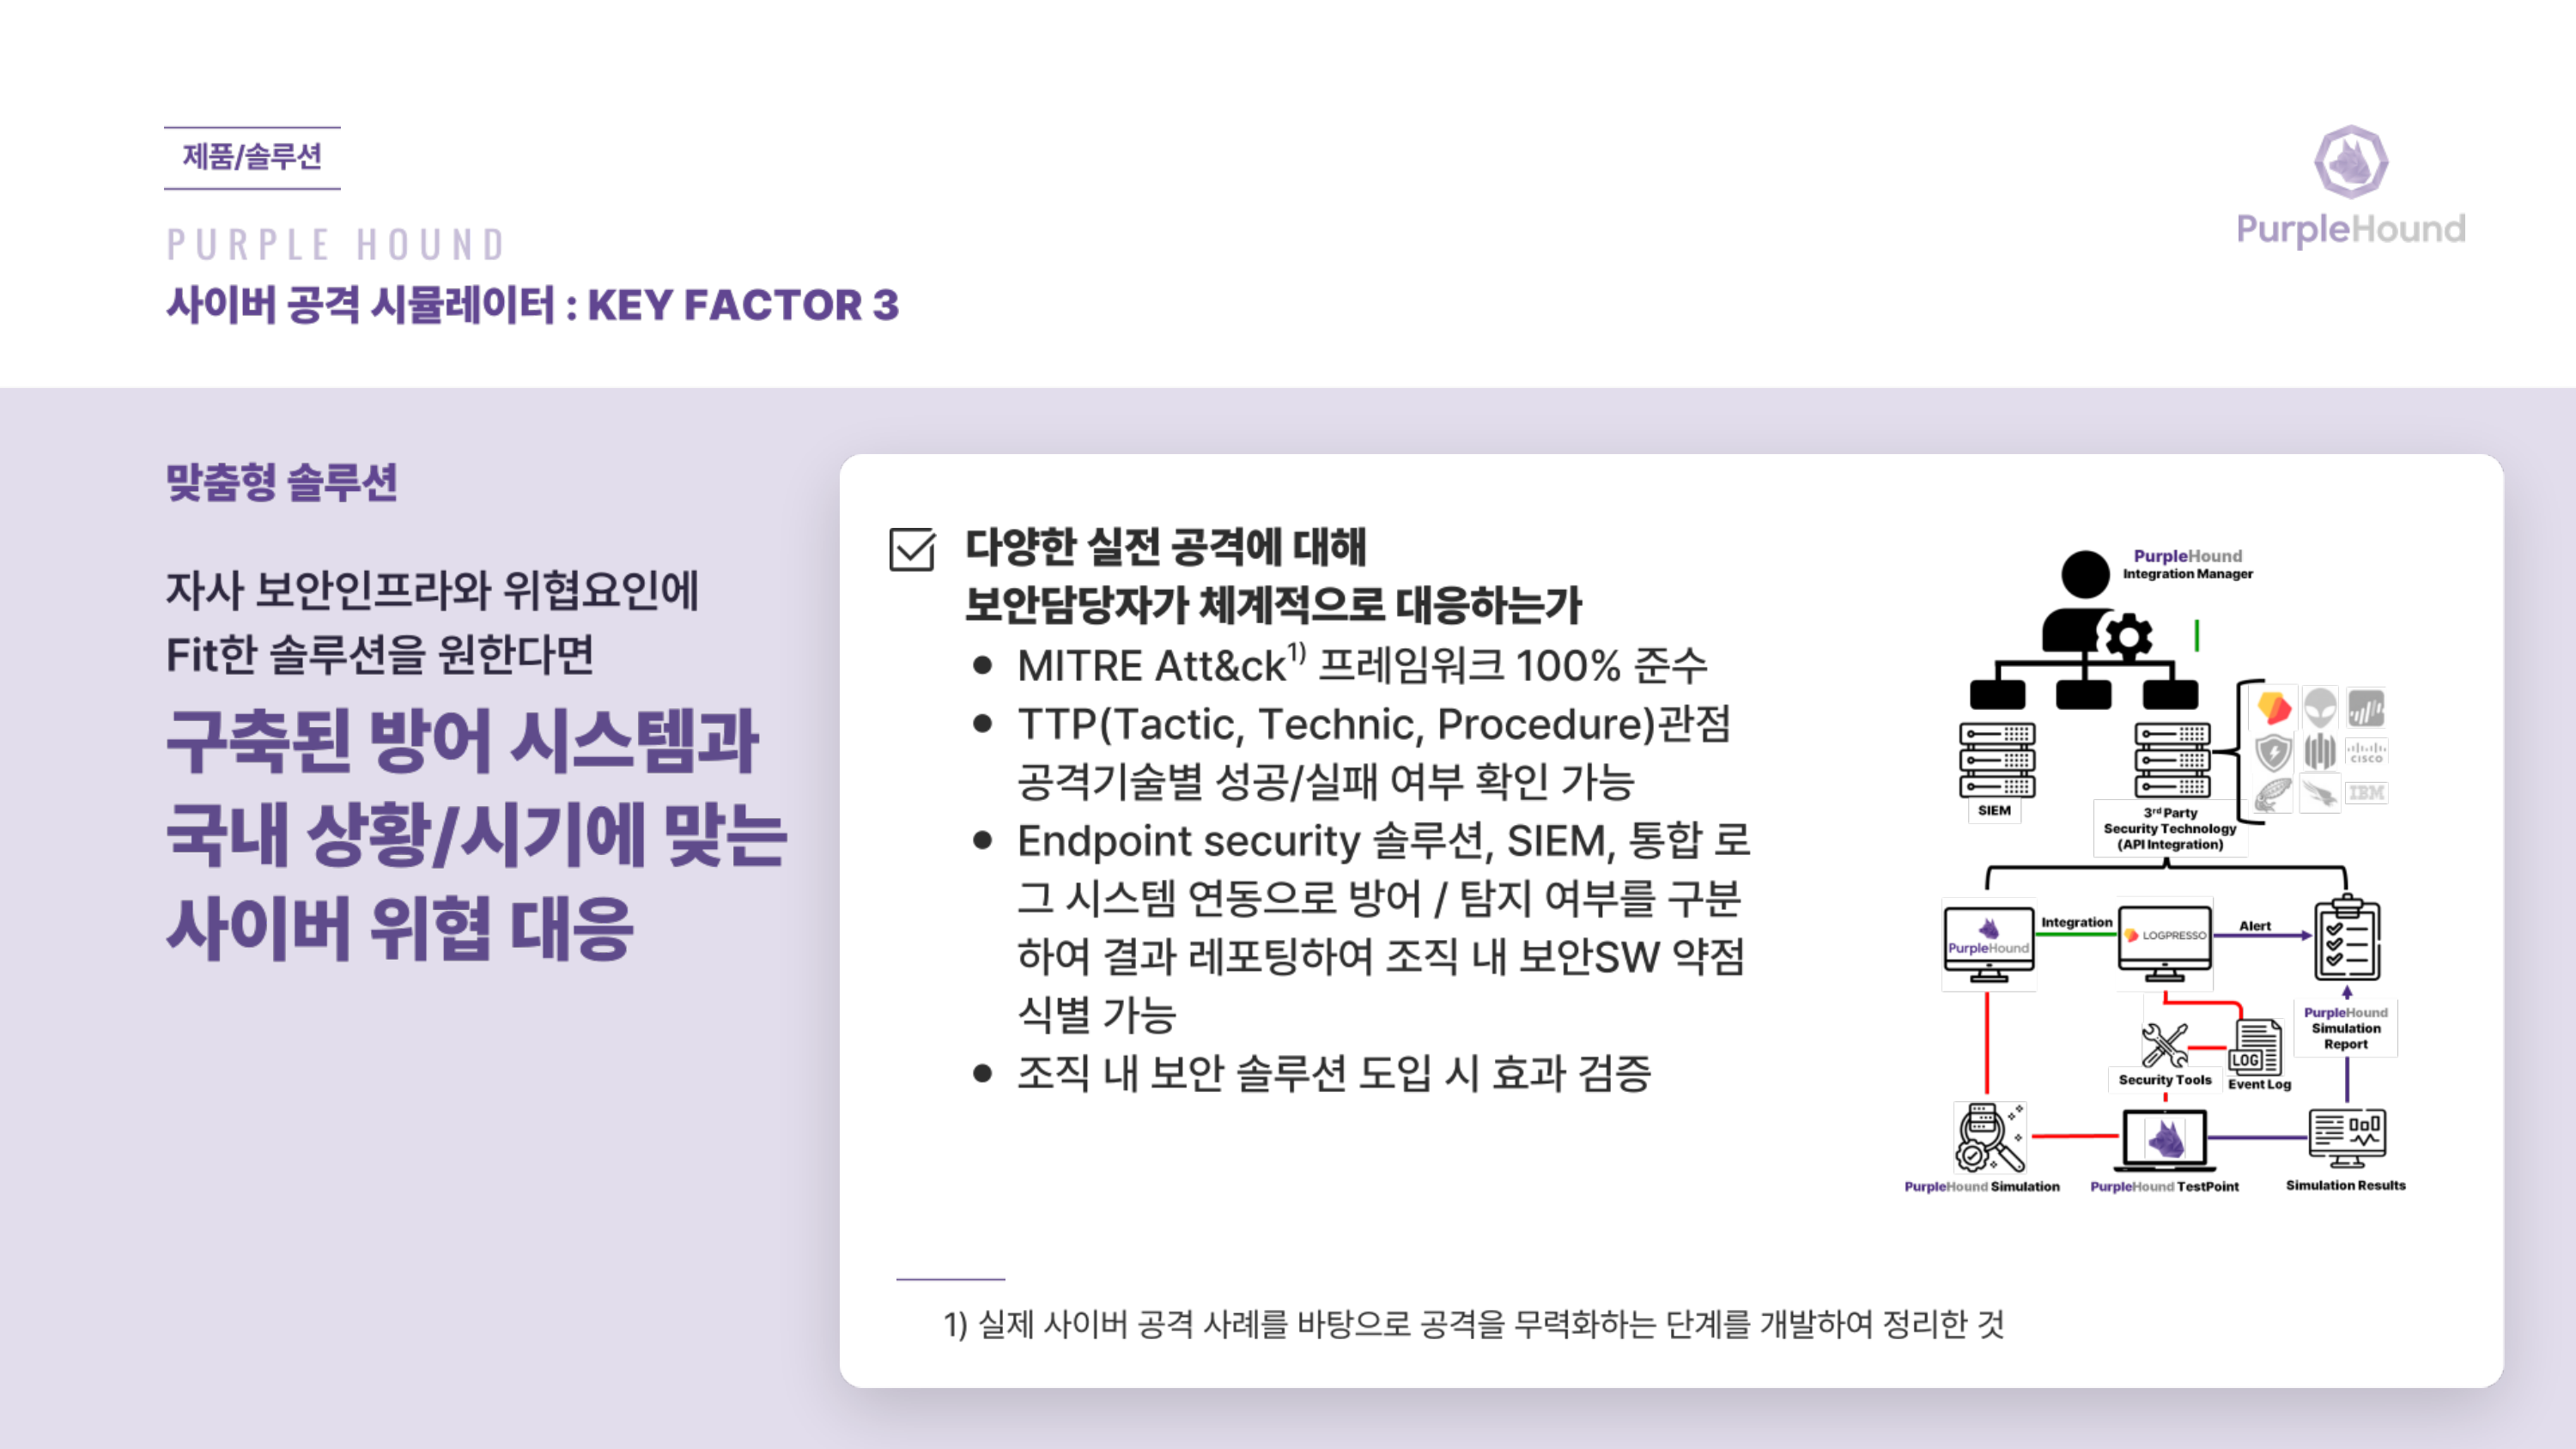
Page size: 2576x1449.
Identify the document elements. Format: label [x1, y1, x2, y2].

text_box [2239, 124, 2466, 251]
picture [8, 388, 2576, 1449]
text_box [164, 185, 341, 193]
text_box [0, 0, 2576, 388]
text_box [1895, 541, 2415, 1203]
text_box [896, 1276, 1005, 1284]
text_box [164, 124, 341, 132]
picture [157, 215, 923, 346]
picture [161, 133, 334, 187]
text_box [890, 527, 937, 575]
text_box [840, 453, 2505, 1388]
